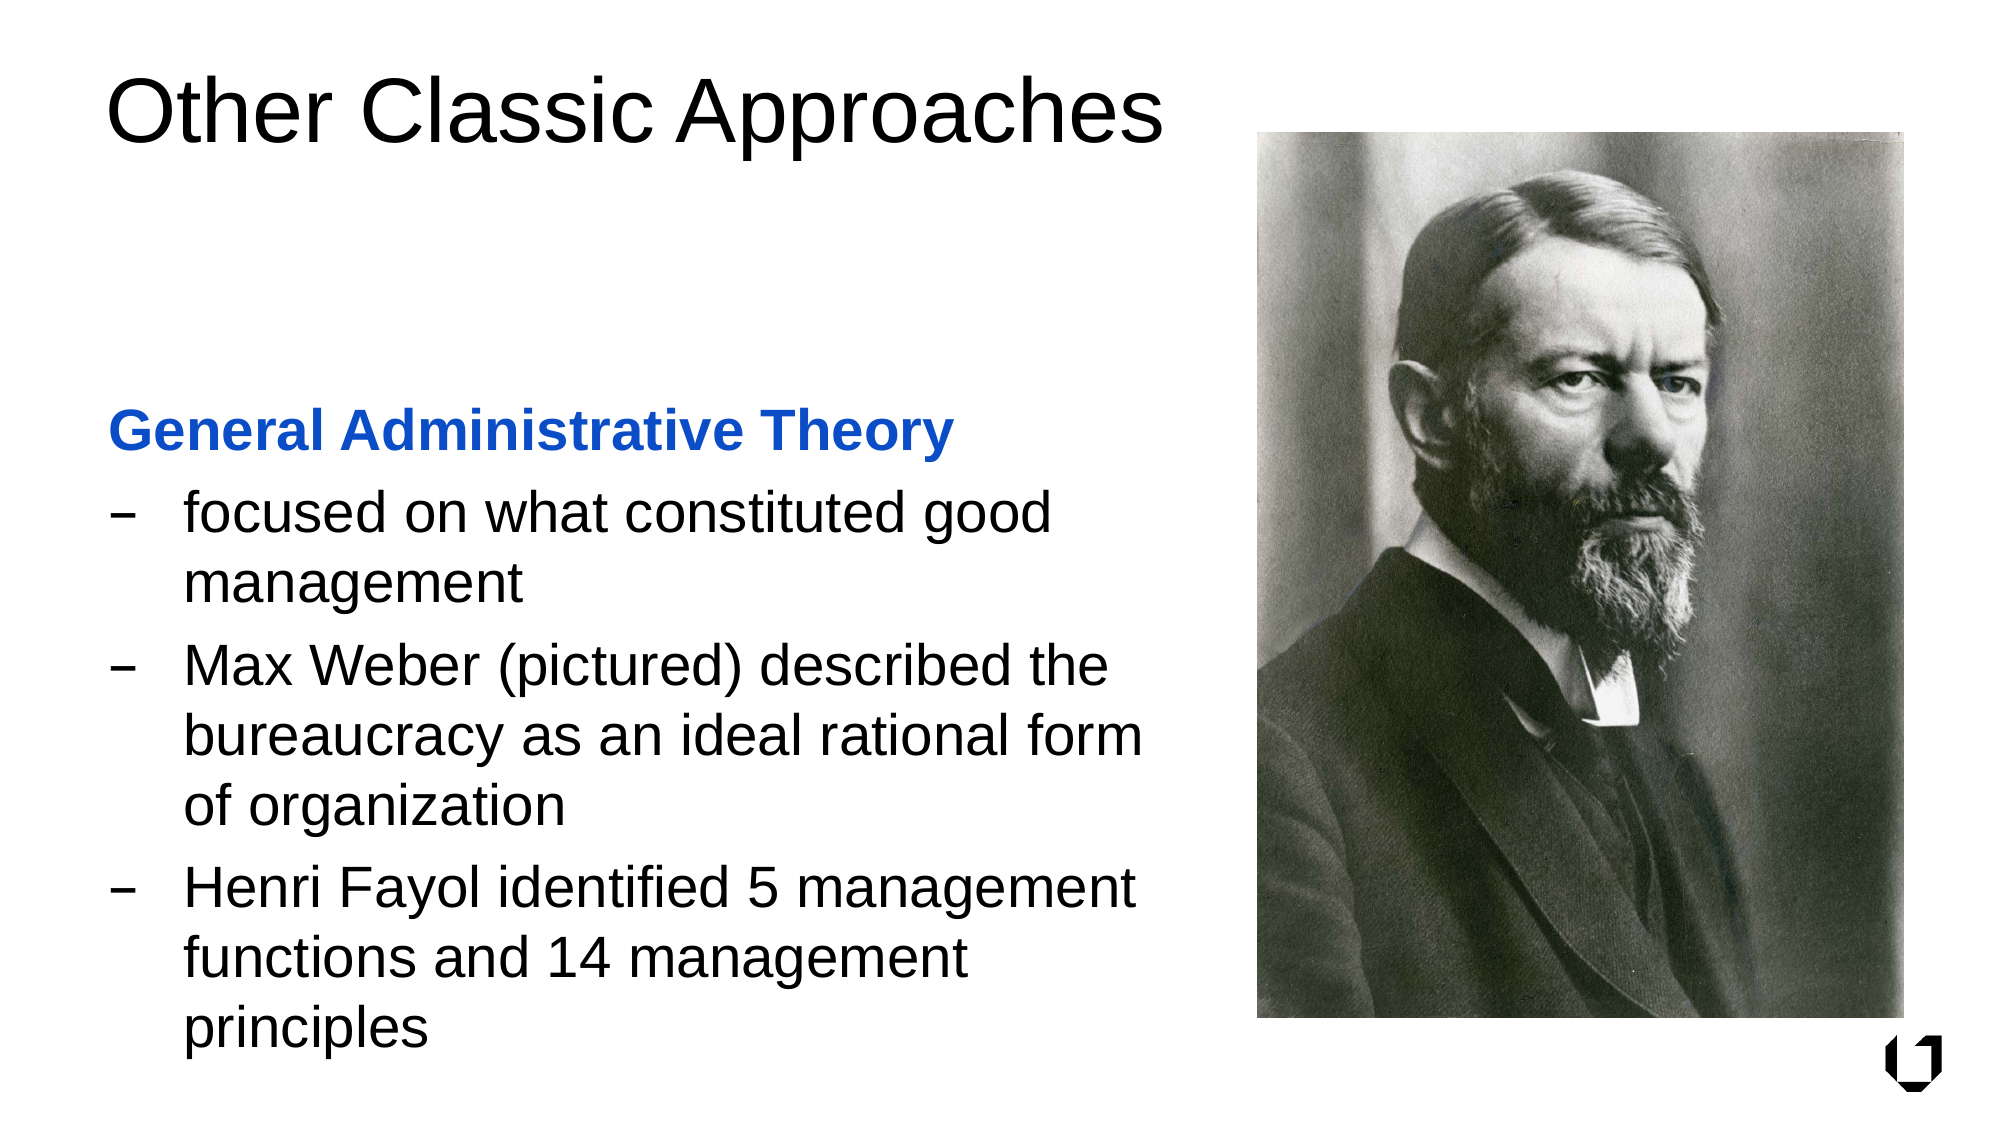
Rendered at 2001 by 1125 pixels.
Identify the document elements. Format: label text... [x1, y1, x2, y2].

picture [1885, 1035, 1942, 1092]
title Other Classic Approaches [90, 55, 1860, 274]
picture [1257, 132, 1904, 1018]
list General Administrative Theory focused on what constituted good management Max Weber (pictured) described the bureaucracy as an ideal rational form of organization Henri Fayol identified 5 management functions and 14 management principles [93, 384, 1225, 1018]
